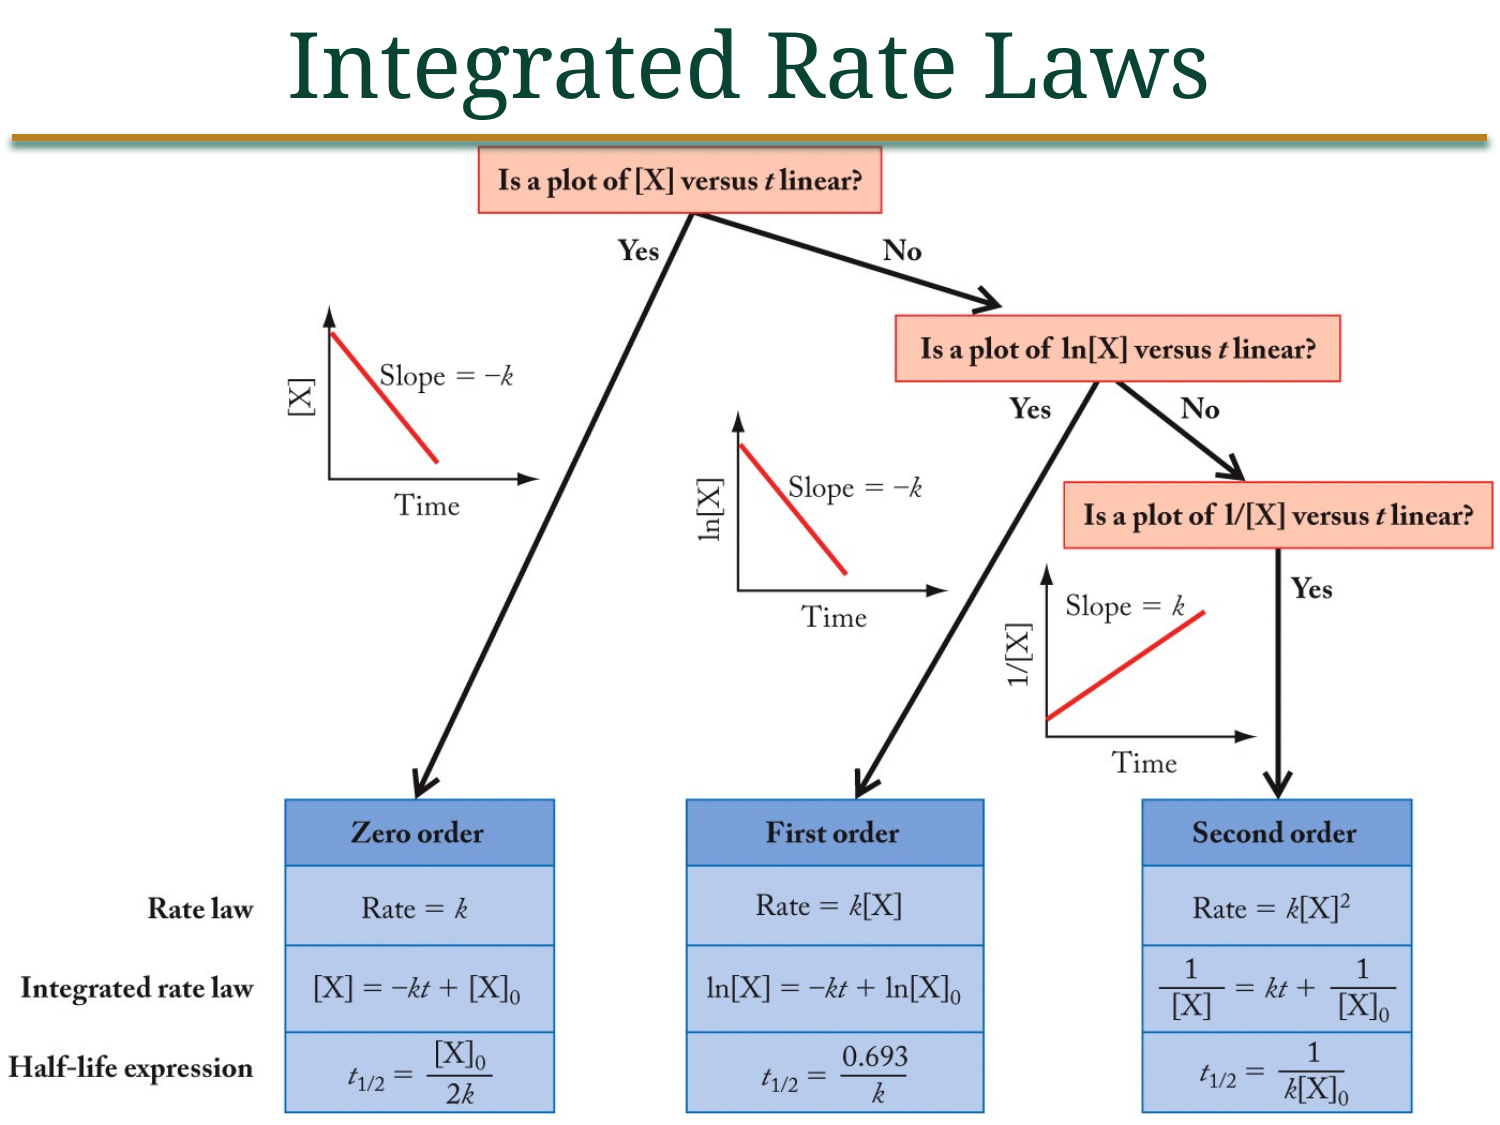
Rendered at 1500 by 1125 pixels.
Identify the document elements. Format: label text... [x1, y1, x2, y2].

picture [0, 137, 1500, 1124]
text_box Integrated Rate Laws [0, 0, 1500, 137]
